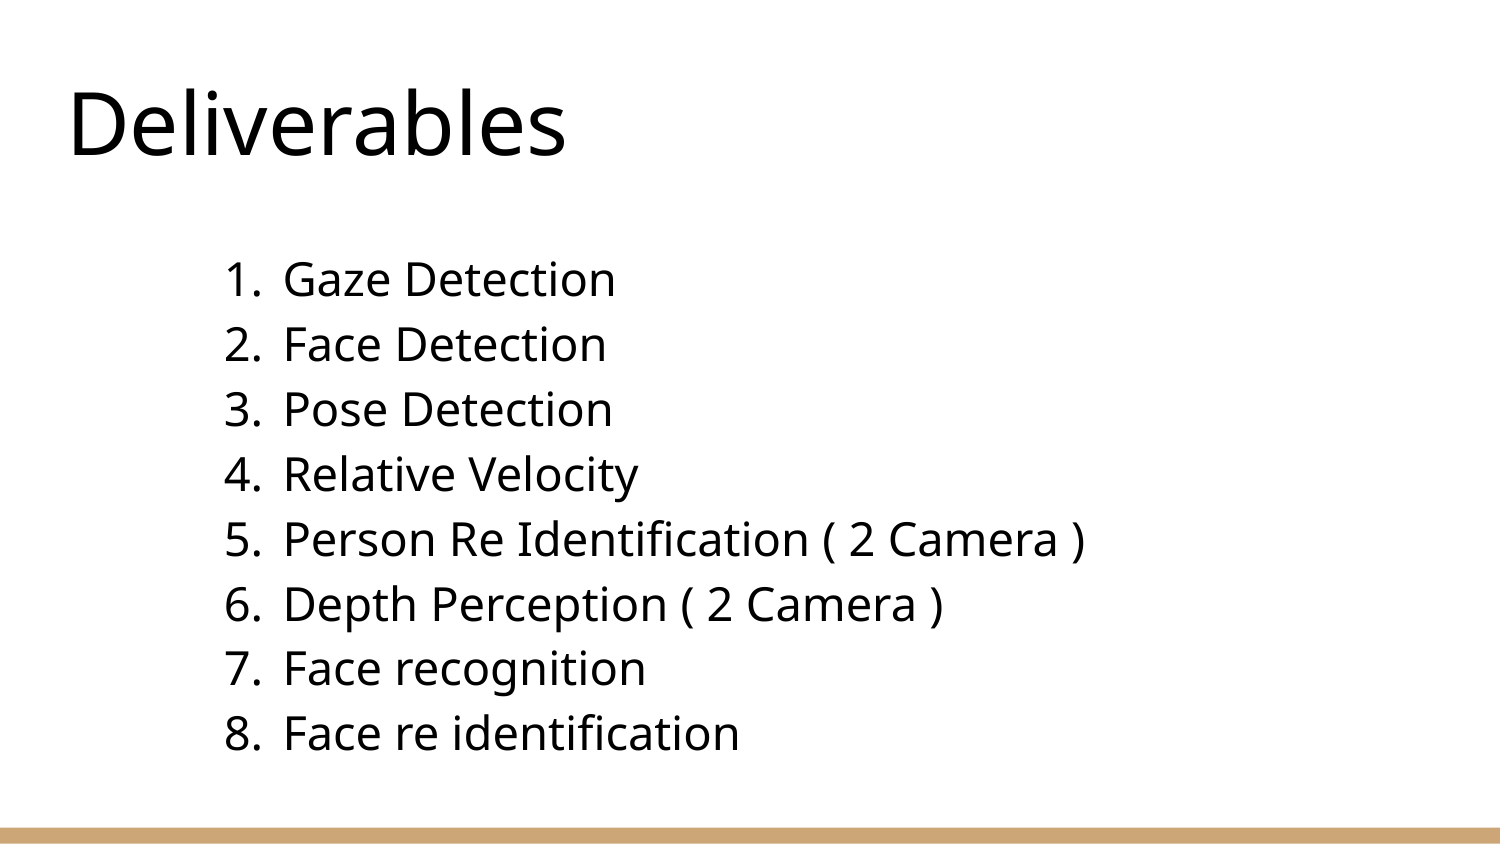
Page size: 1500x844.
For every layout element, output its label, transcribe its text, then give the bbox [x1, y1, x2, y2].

title Deliverables [51, 51, 1449, 189]
list Gaze Detection Face Detection Pose Detection Relative Velocity Person Re Identification ( 2 Camera ) Depth Perception ( 2 Camera ) Face recognition Face re identification [197, 226, 1500, 777]
